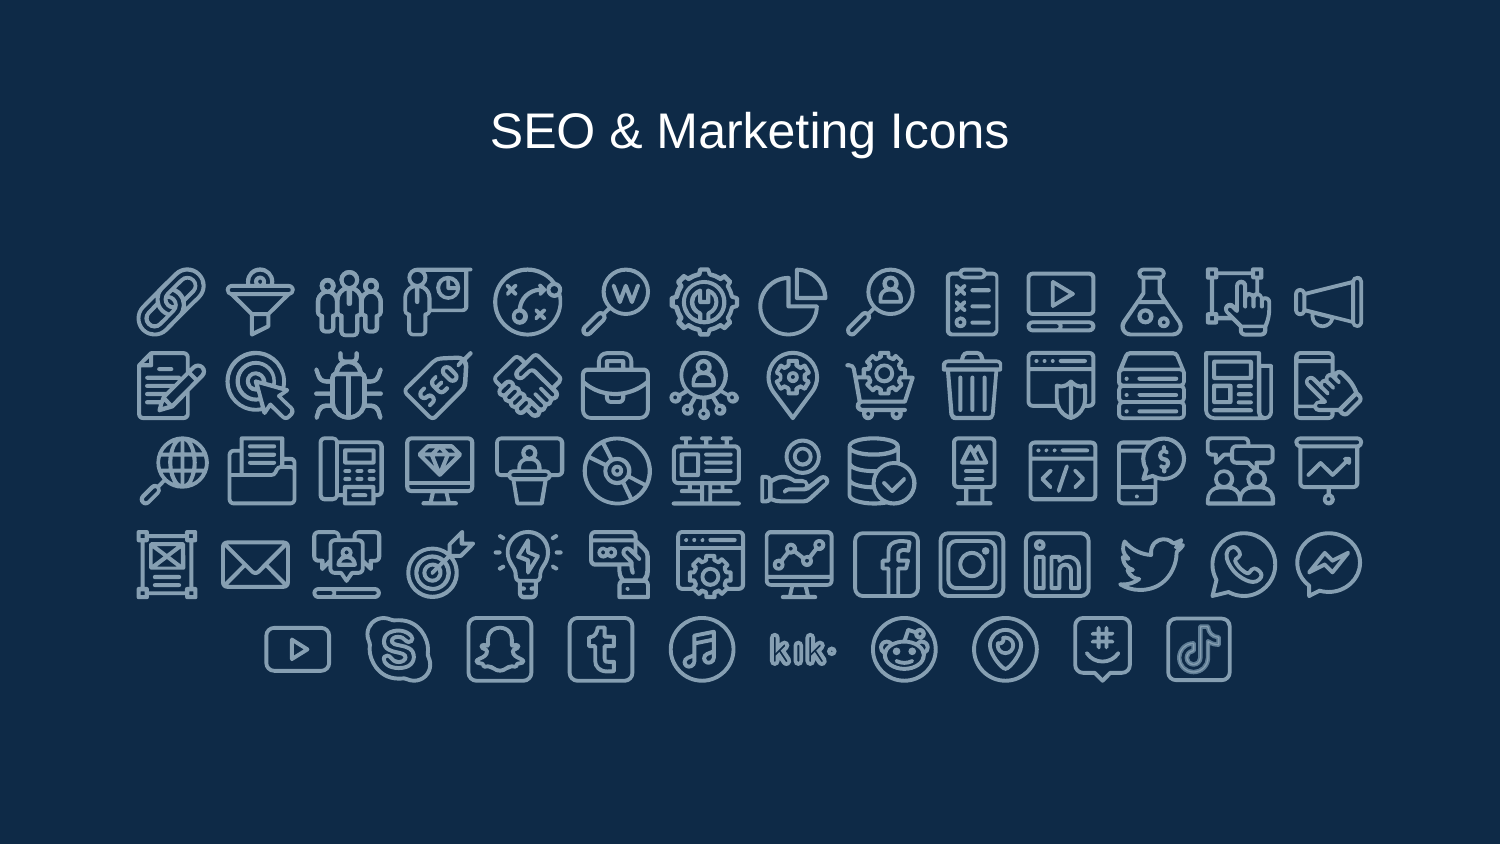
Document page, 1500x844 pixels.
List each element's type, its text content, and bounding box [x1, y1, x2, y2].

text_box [847, 436, 917, 506]
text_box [318, 436, 385, 506]
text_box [938, 530, 1006, 599]
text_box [951, 436, 997, 506]
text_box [311, 529, 382, 600]
text_box [136, 267, 206, 337]
text_box [1294, 275, 1364, 329]
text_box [845, 267, 916, 337]
text_box [406, 530, 476, 599]
text_box [1294, 351, 1363, 421]
text_box [225, 267, 295, 337]
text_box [136, 350, 208, 421]
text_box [971, 615, 1040, 683]
text_box [221, 540, 290, 589]
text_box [1026, 350, 1096, 421]
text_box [1073, 615, 1133, 683]
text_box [1166, 616, 1232, 683]
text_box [136, 529, 198, 600]
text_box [227, 436, 297, 506]
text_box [764, 529, 834, 600]
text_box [1294, 436, 1364, 506]
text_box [588, 529, 651, 600]
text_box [402, 350, 474, 421]
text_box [567, 615, 635, 683]
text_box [945, 267, 1000, 337]
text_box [313, 351, 384, 420]
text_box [404, 436, 475, 506]
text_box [264, 625, 332, 674]
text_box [870, 615, 938, 683]
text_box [671, 436, 742, 506]
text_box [1117, 267, 1186, 337]
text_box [669, 350, 740, 421]
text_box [582, 436, 653, 506]
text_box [766, 350, 820, 421]
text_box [466, 615, 534, 683]
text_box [403, 267, 473, 337]
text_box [1295, 530, 1363, 599]
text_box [769, 632, 837, 667]
text_box [853, 531, 920, 598]
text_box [760, 438, 830, 504]
text_box [495, 436, 565, 506]
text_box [1210, 530, 1278, 599]
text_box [668, 615, 736, 683]
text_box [758, 267, 828, 337]
text_box [493, 353, 563, 418]
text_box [941, 350, 1004, 421]
text_box [225, 350, 295, 421]
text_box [1203, 350, 1274, 421]
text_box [675, 529, 746, 600]
text_box [139, 436, 209, 506]
text_box [1205, 436, 1276, 506]
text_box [669, 267, 740, 337]
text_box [315, 269, 384, 338]
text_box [1028, 440, 1098, 502]
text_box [1116, 436, 1187, 506]
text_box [580, 267, 651, 337]
text_box [1205, 267, 1272, 337]
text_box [1026, 271, 1096, 333]
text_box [492, 267, 563, 337]
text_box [365, 615, 433, 683]
text_box [580, 351, 650, 420]
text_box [845, 350, 916, 421]
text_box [1023, 530, 1091, 599]
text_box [1116, 350, 1187, 421]
title SEO & Marketing Icons [117, 83, 1383, 163]
text_box [1118, 537, 1185, 592]
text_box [493, 529, 563, 600]
